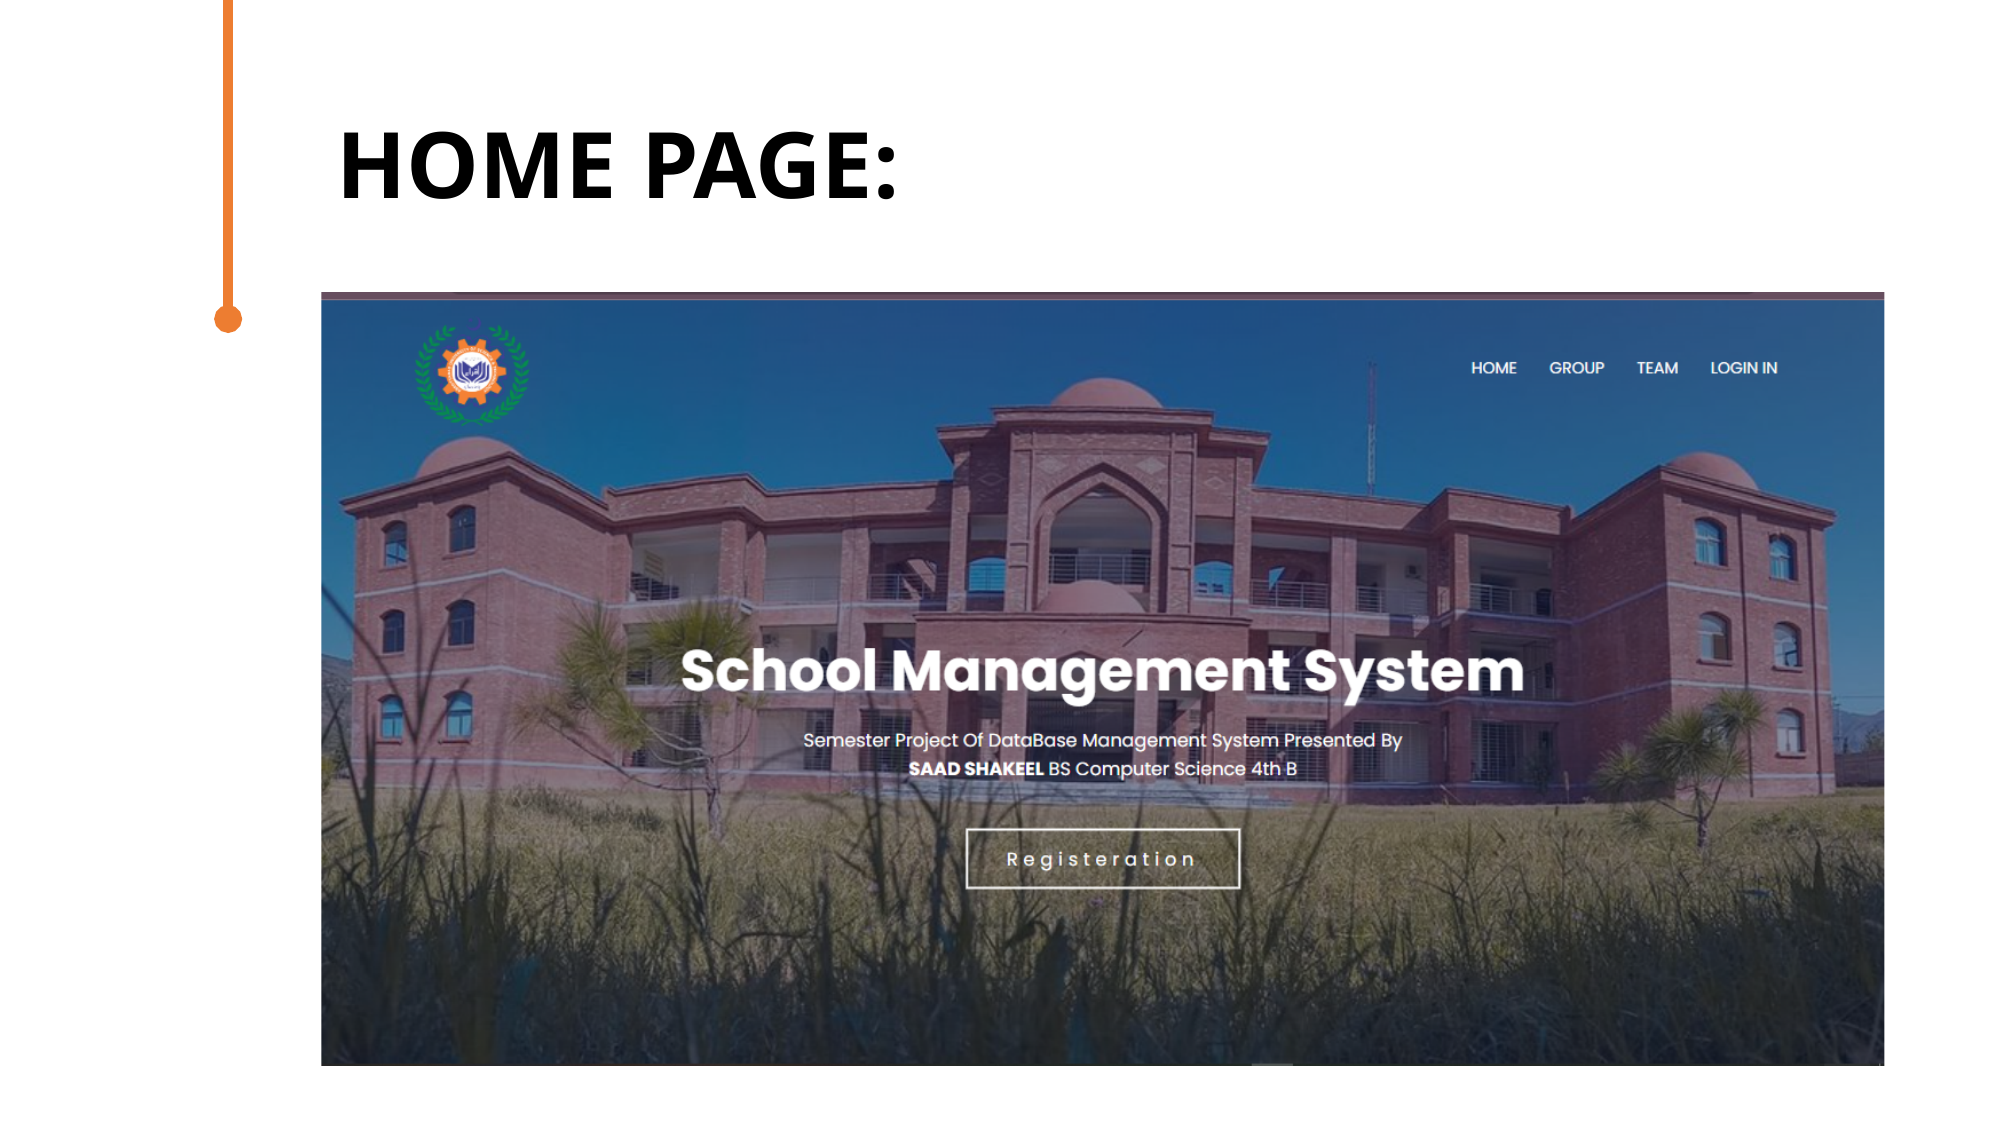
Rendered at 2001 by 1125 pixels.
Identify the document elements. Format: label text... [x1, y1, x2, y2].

title HOME PAGE: [321, 59, 1040, 278]
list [321, 292, 1885, 1066]
